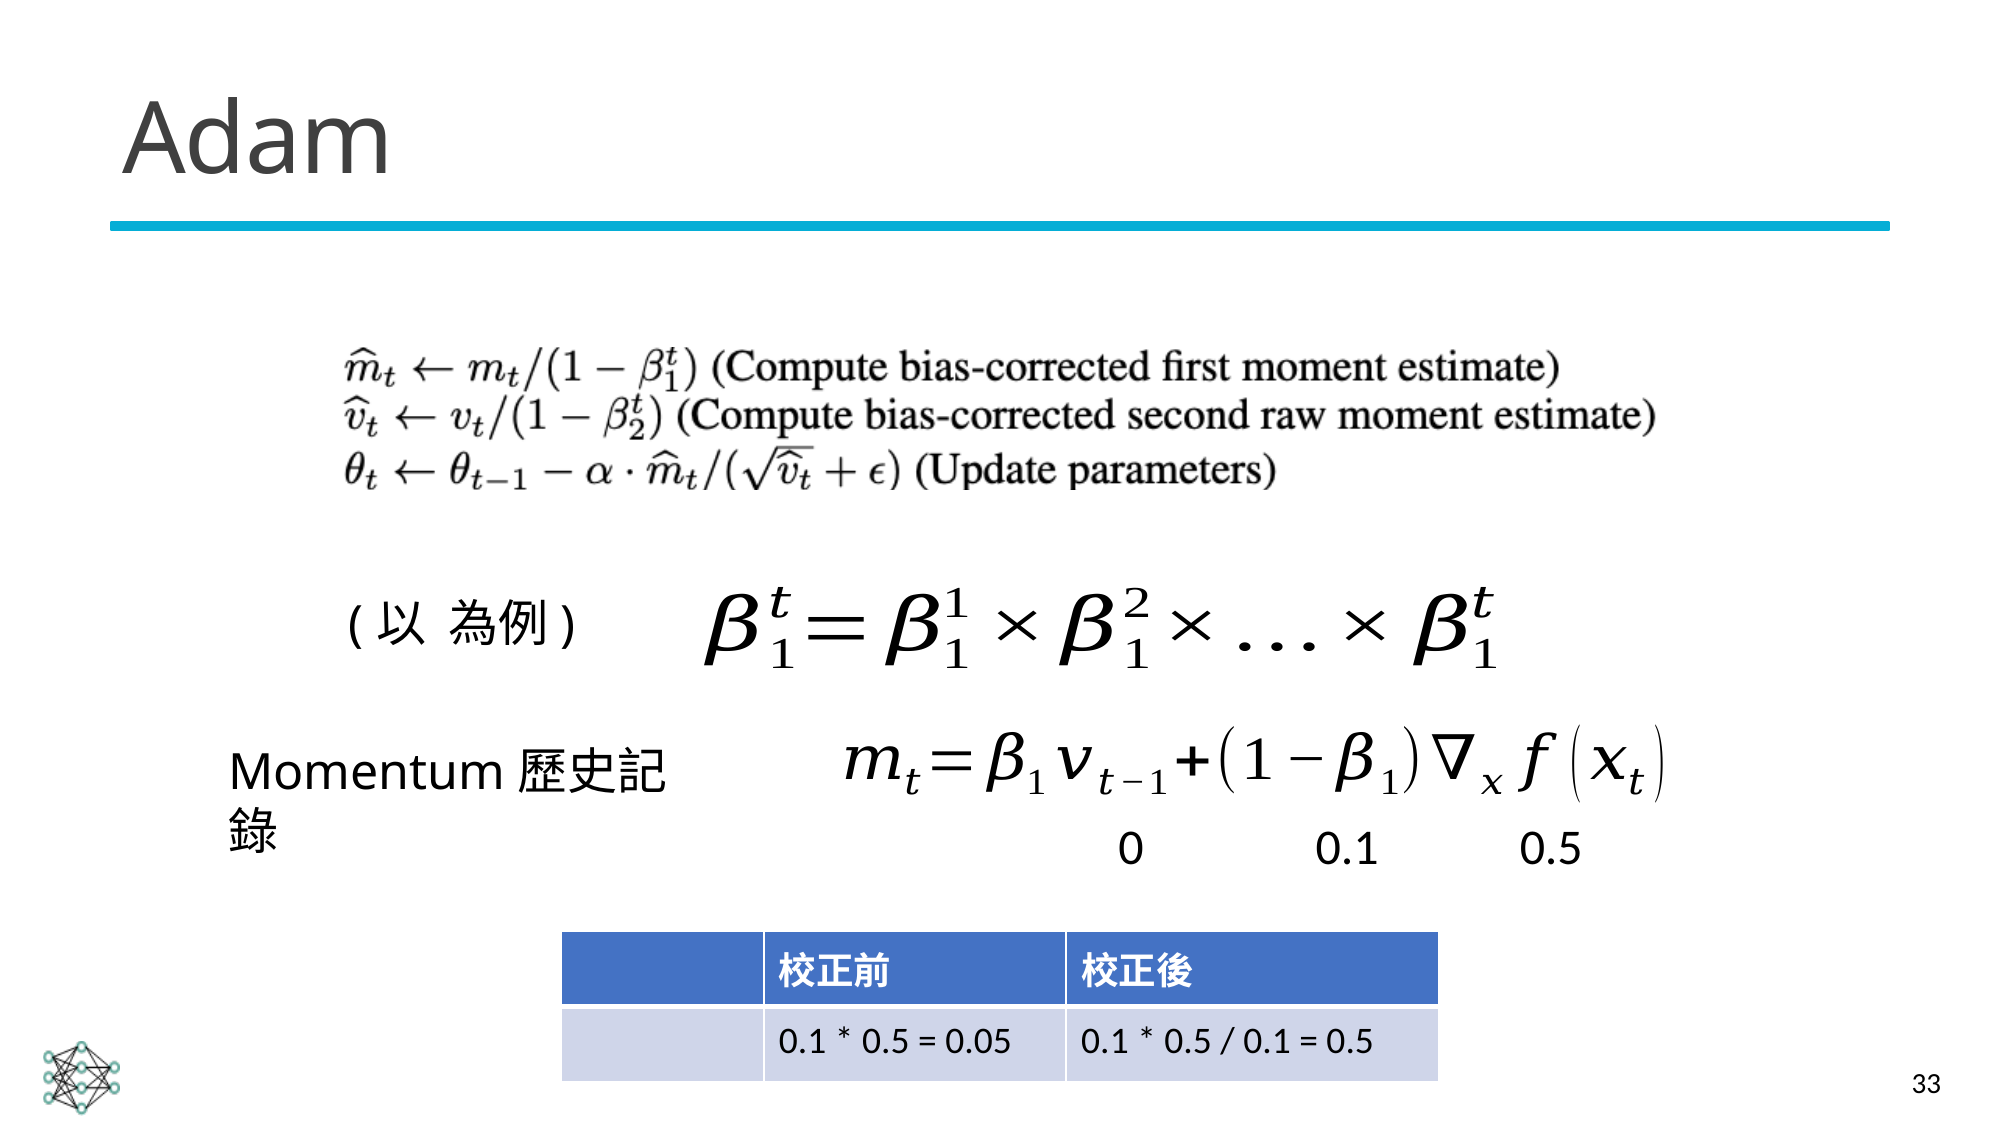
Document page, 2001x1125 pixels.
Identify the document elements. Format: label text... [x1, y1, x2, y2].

title Adam [107, 58, 1899, 228]
picture [43, 1041, 120, 1116]
text_box 0 [1096, 807, 1166, 882]
slide_number 33 [1740, 1052, 1957, 1113]
picture [333, 347, 1667, 491]
text_box 0.5 [1504, 807, 1599, 882]
text_box 0.1 [1300, 807, 1394, 882]
text_box Momentum歷史記錄 [213, 732, 732, 867]
